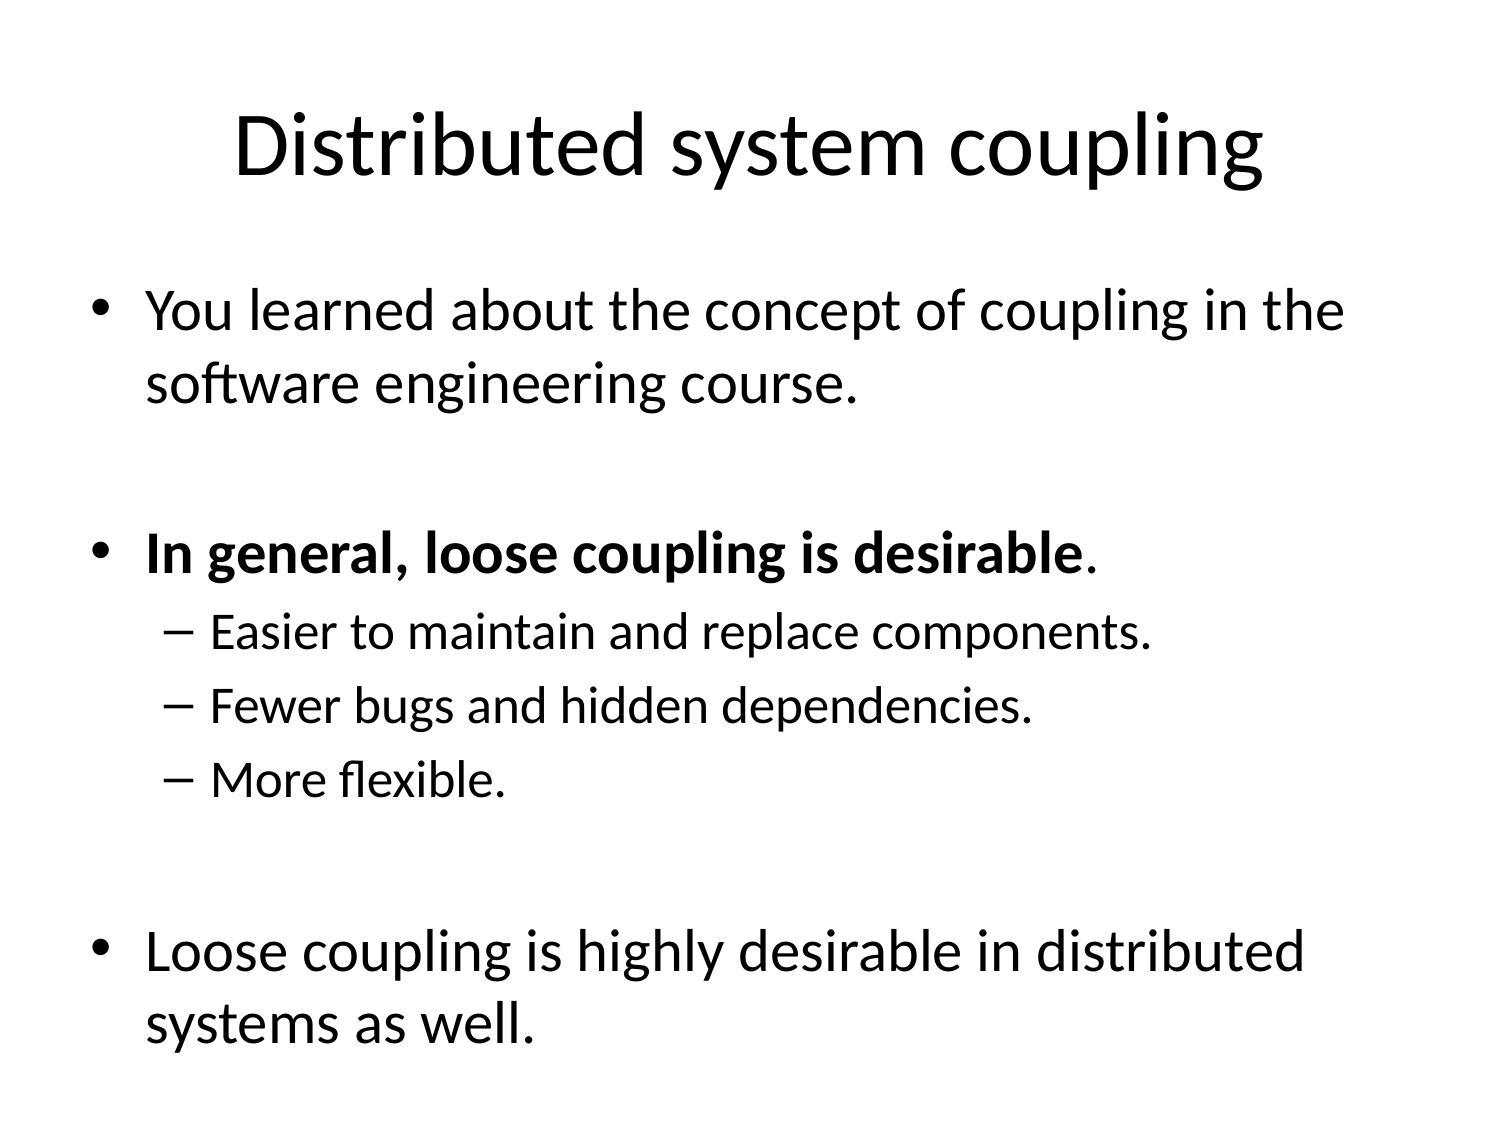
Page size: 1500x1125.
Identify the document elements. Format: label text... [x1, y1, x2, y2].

list You learned about the concept of coupling in the software engineering course. In general, loose coupling is desirable. Easier to maintain and replace components. Fewer bugs and hidden dependencies. More flexible. Loose coupling is highly desirable in distributed systems as well. [75, 262, 1425, 1070]
title Distributed system coupling [75, 45, 1425, 233]
